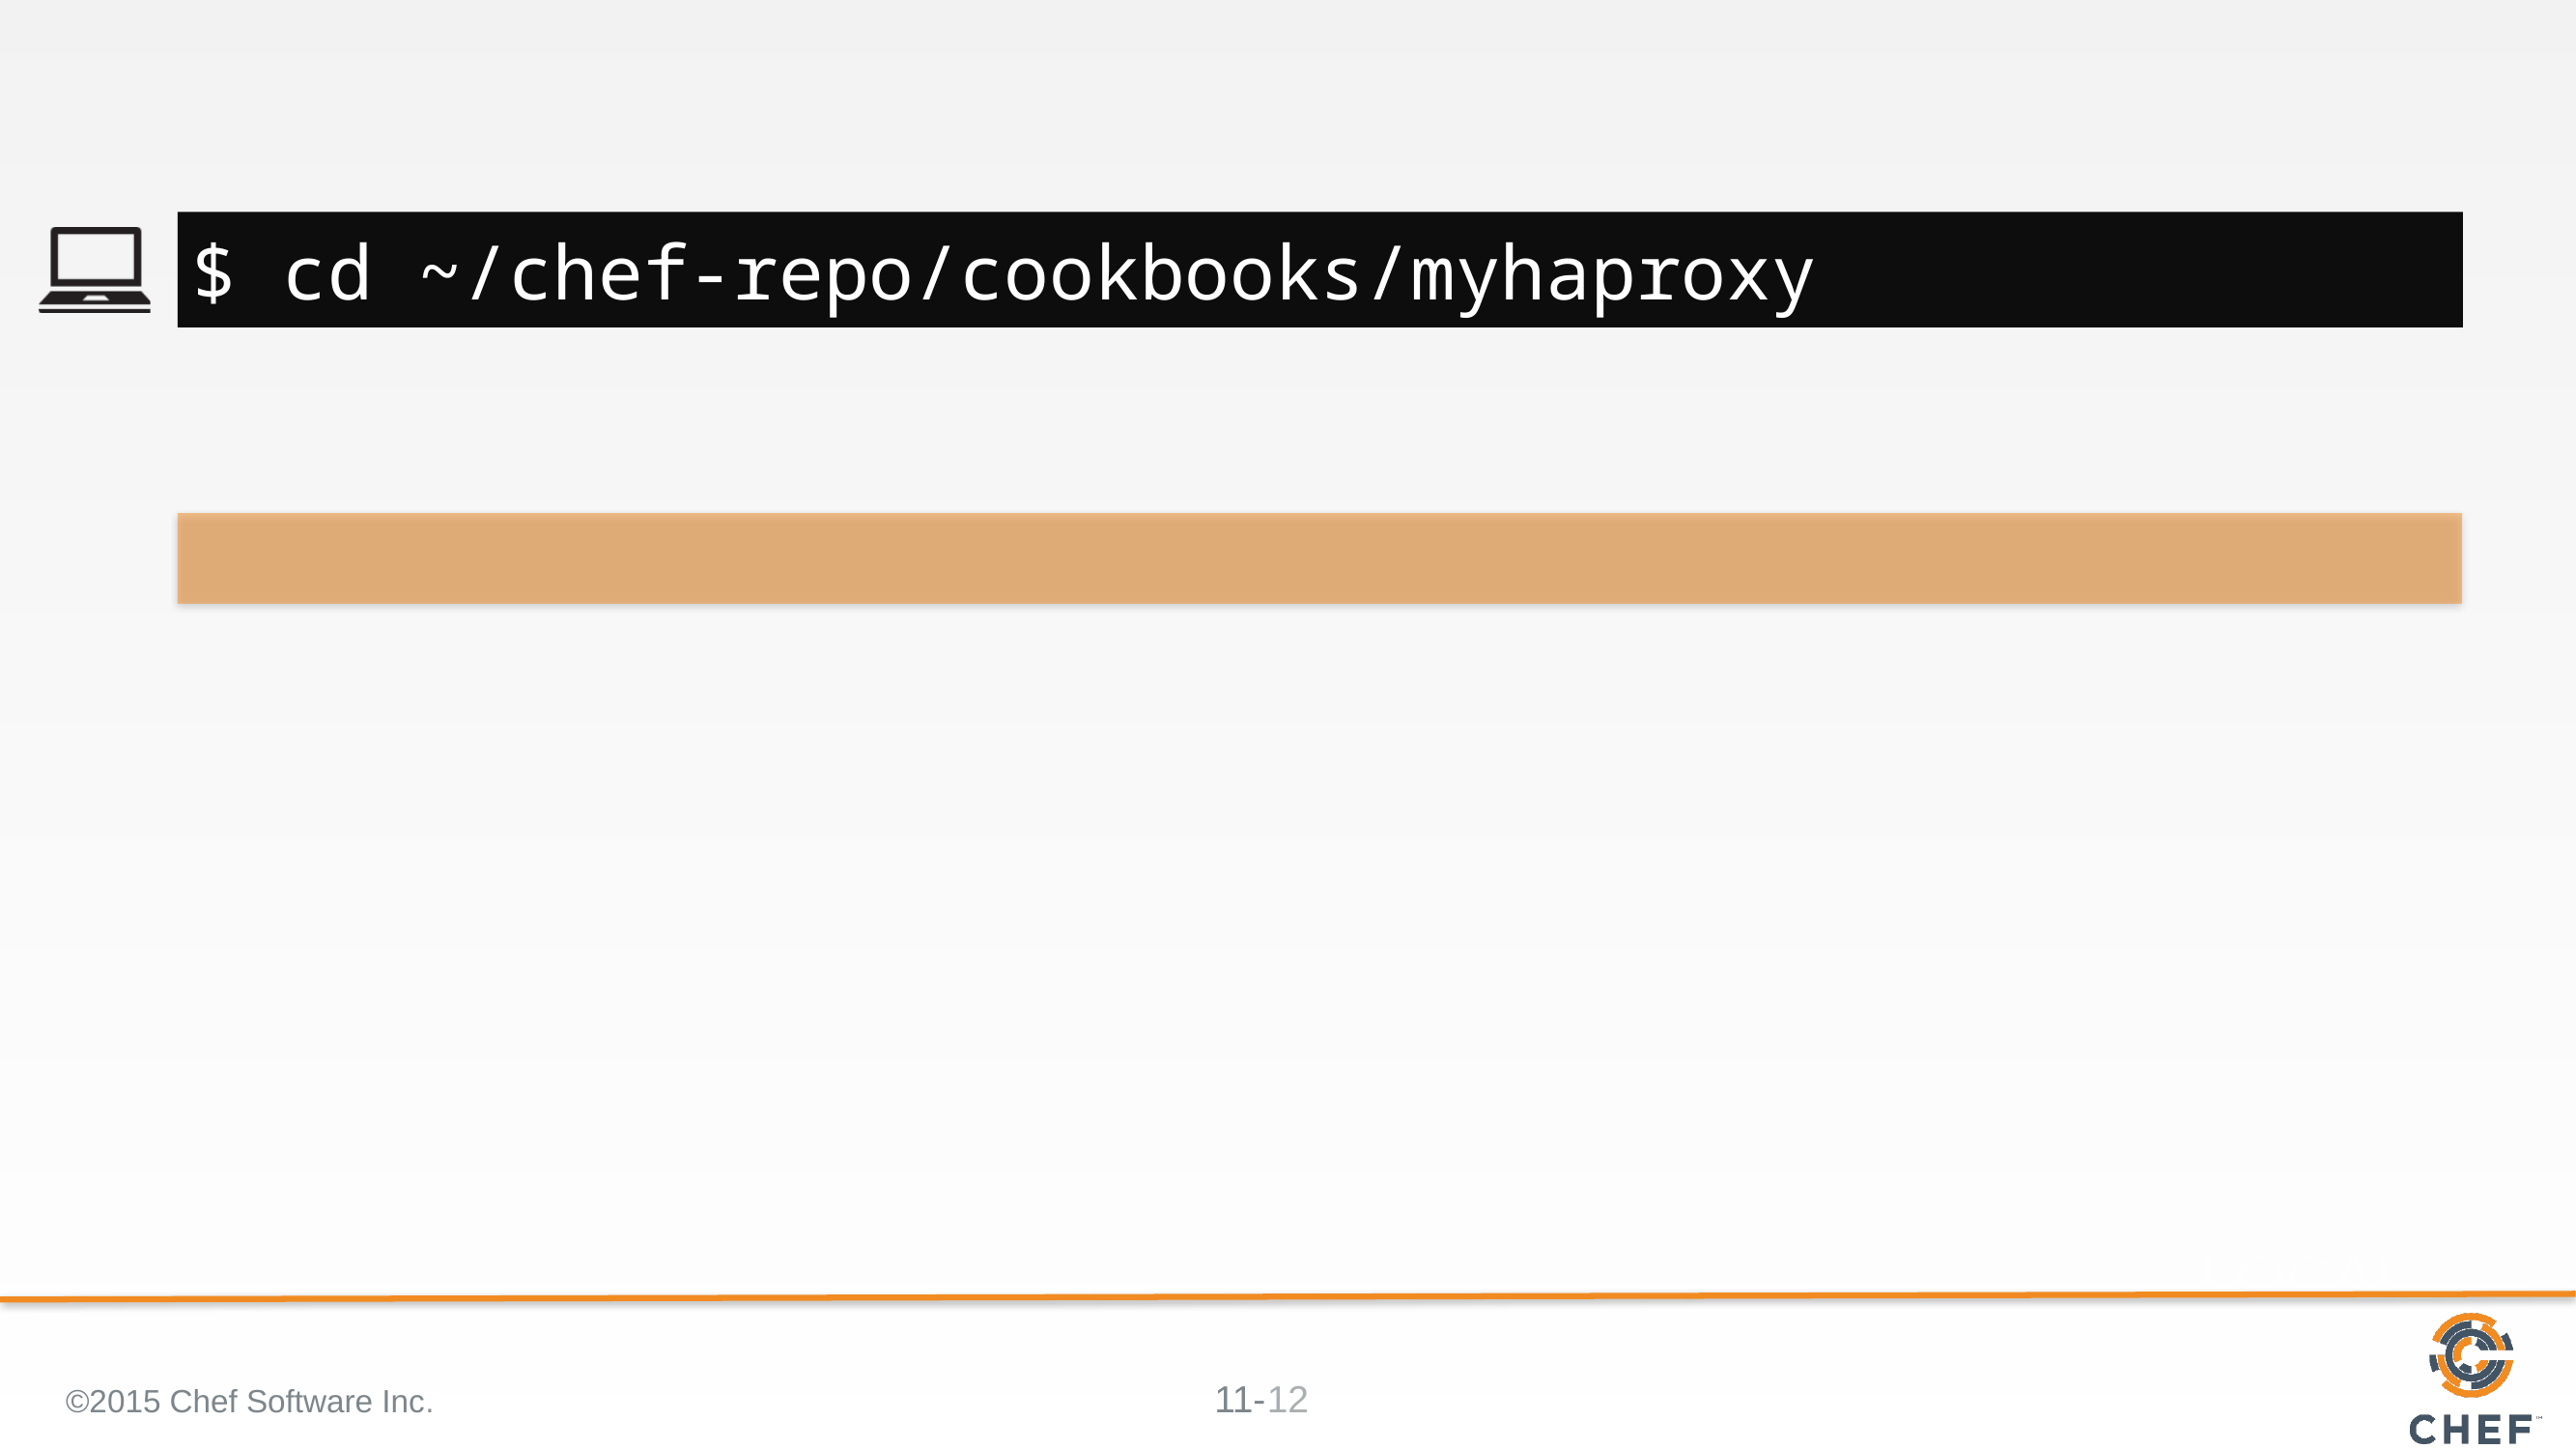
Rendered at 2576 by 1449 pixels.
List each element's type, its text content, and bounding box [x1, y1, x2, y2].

footer ©2015 Chef Software Inc. [51, 1359, 952, 1440]
list $ cd ~/chef-repo/cookbooks/myhaproxy [177, 212, 2463, 327]
slide_number 12 [998, 1359, 1578, 1437]
picture [2399, 1297, 2550, 1449]
